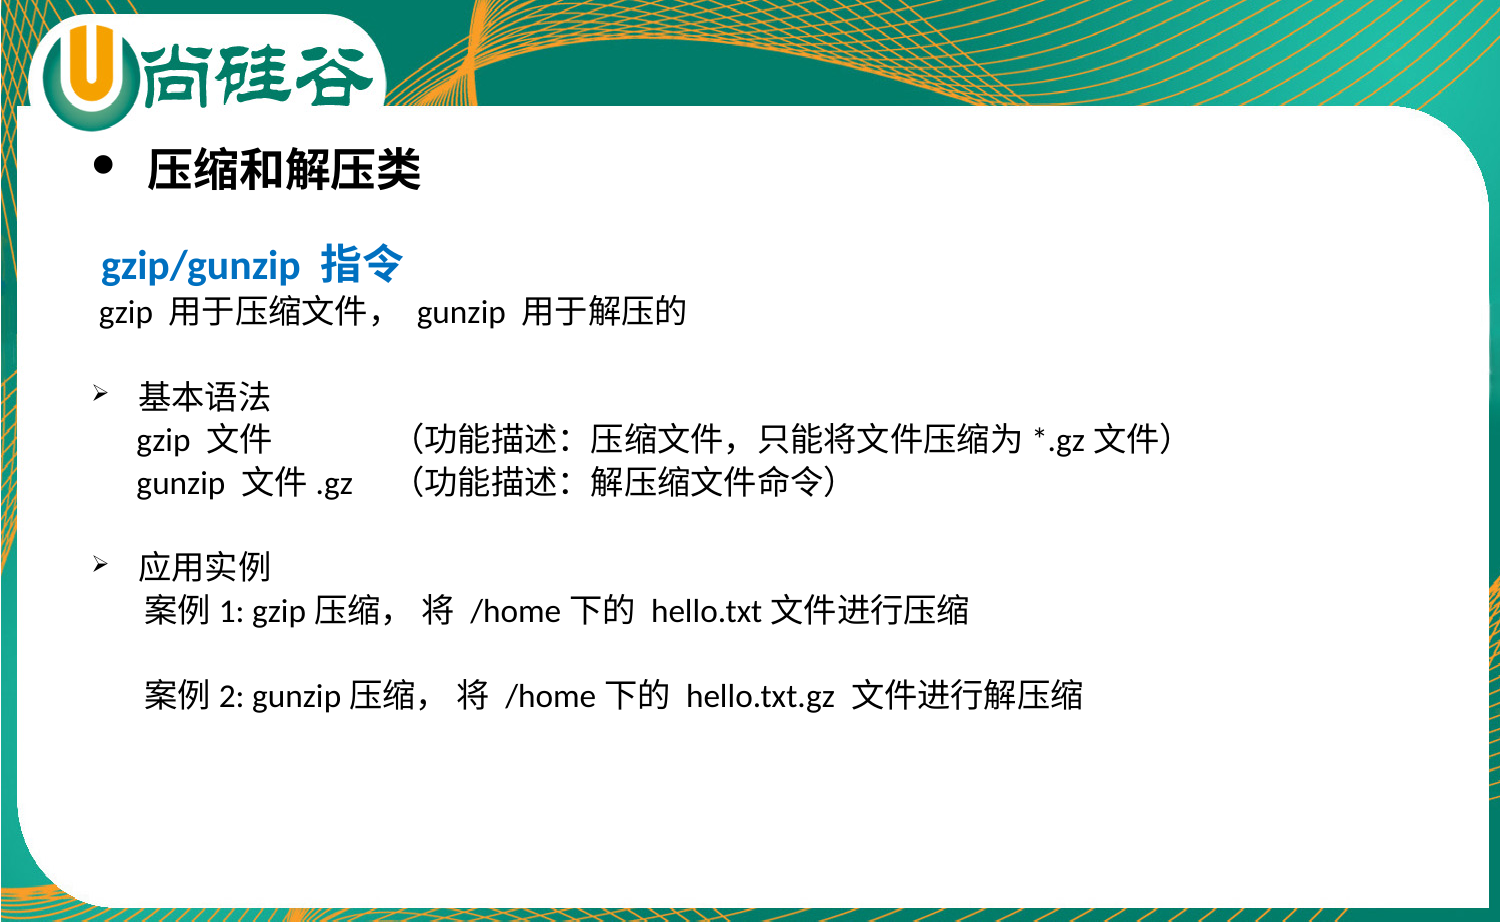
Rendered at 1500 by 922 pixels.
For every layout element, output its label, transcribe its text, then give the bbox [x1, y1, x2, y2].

text_box 压缩和解压类 [76, 139, 1270, 204]
picture [0, 0, 1500, 922]
text_box gzip/gunzip 指令 gzip 用于压缩文件， gunzip 用于解压的 基本语法 gzip 文件 （功能描述：压缩文件，只能将文件压缩为*.gz文件） gunzip 文件.gz （功能描述：解压缩文件命令） 应用实例 案例1: gzip压缩， 将 /home下的 hello.txt文件进行压缩 案例2: gunzip压缩， 将 /home下的 hello.txt.gz 文件进行解压缩 [76, 236, 1459, 765]
